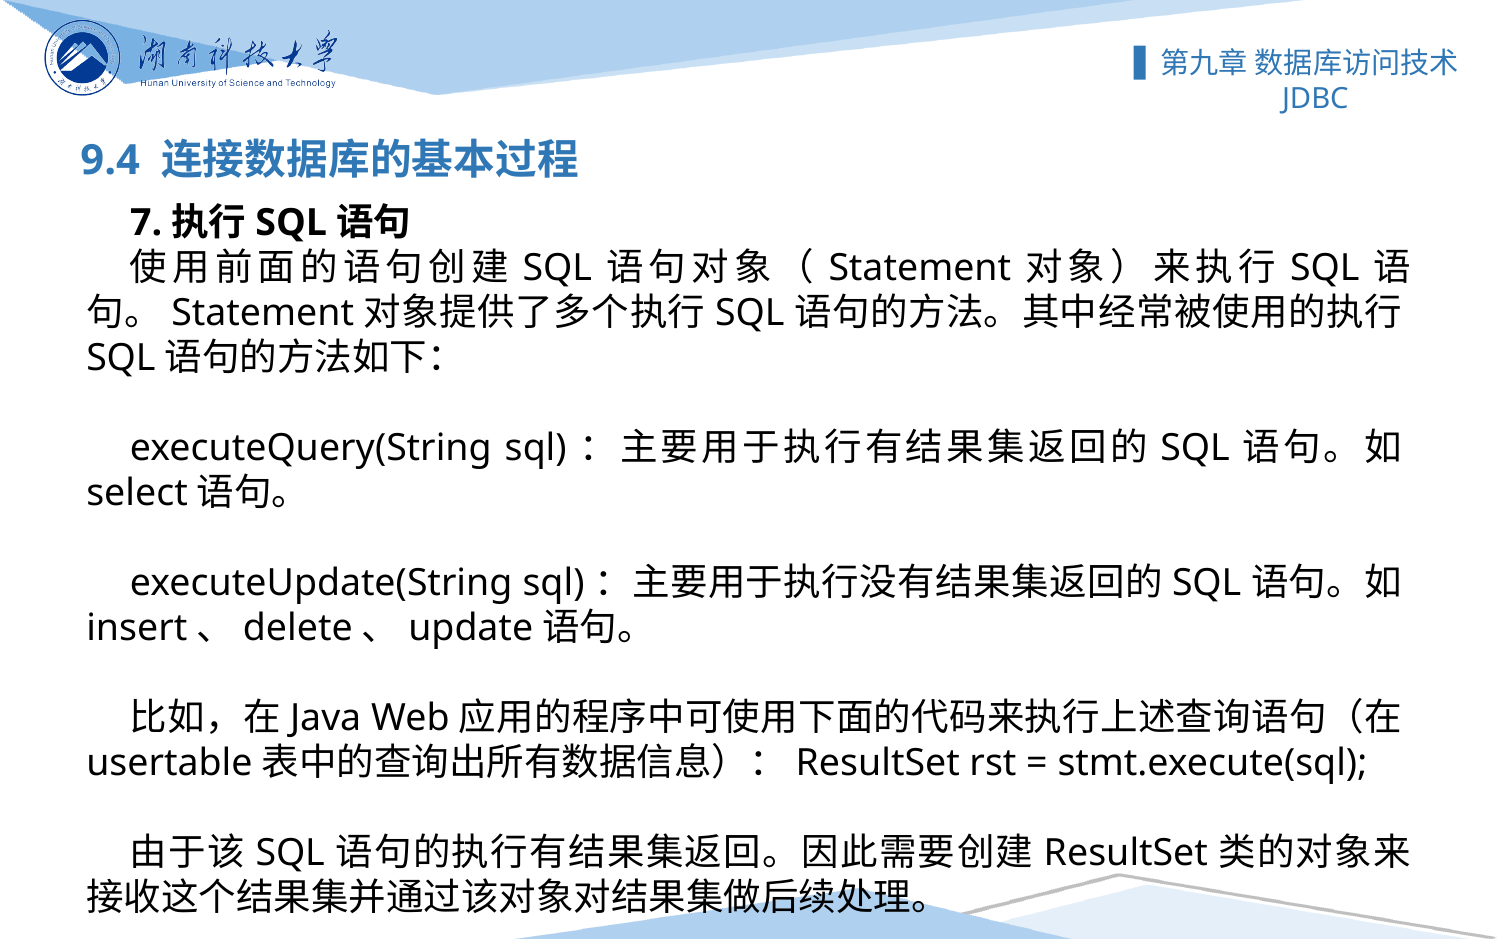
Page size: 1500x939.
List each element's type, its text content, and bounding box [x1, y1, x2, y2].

picture [507, 871, 1500, 939]
text_box 7.执行SQL语句 使用前面的语句创建SQL语句对象（Statement对象）来执行SQL语句。Statement对象提供了多个执行SQL语句的方法。其中经常被使用的执行SQL语句的方法如下： executeQuery(String sql)：主要用于执行有结果集返回的SQL语句。如select语句。 executeUpdate(String sql)：主要用于执行没有结果集返回的SQL语句。如insert、delete、update语句。 比如，在Java Web应用的程序中可使用下面的代码来执行上述查询语句（在usertable表中的查询出所有数据信息）：ResultSet rst = stmt.execute(sql); 由于该SQL语句的执行有结果集返回。因此需要创建ResultSet类的对象来接收这个结果集并通过该对象对结果集做后续处理。 [71, 190, 1429, 926]
picture [0, 0, 1330, 99]
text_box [1133, 37, 1486, 124]
text_box 9.4 连接数据库的基本过程 [65, 125, 711, 191]
